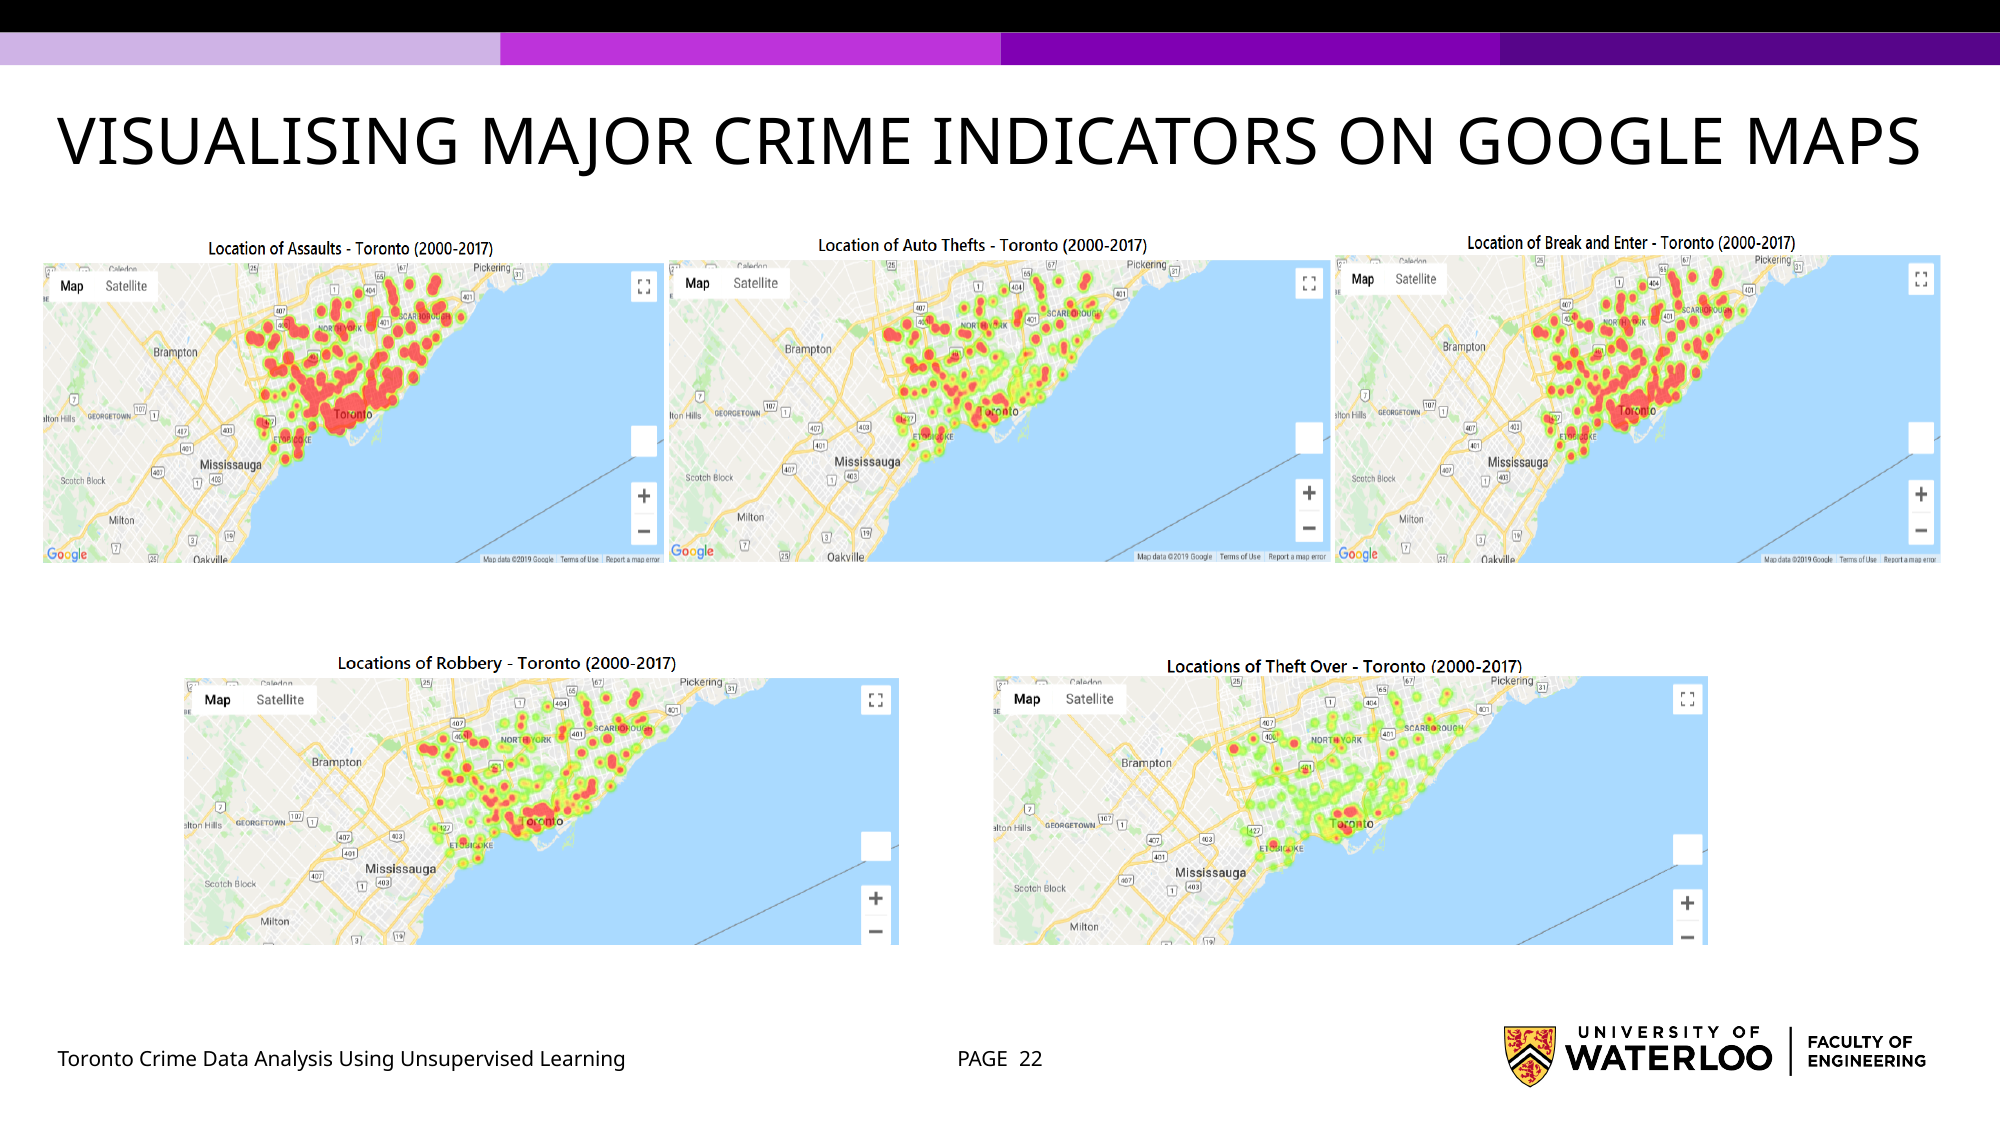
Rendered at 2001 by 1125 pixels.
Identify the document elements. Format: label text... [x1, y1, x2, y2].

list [42, 229, 665, 563]
footer Toronto Crime Data Analysis Using Unsupervised Learning [42, 1039, 900, 1081]
title VISUALISING MAJOR CRIME INDICATORS ON GOOGLE MAPS [42, 71, 1941, 219]
picture [669, 229, 1331, 563]
picture [184, 653, 900, 947]
picture [991, 653, 1708, 947]
slide_number PAGE 22 [916, 1039, 1084, 1081]
picture [1446, 982, 1982, 1125]
picture [1335, 229, 1941, 563]
